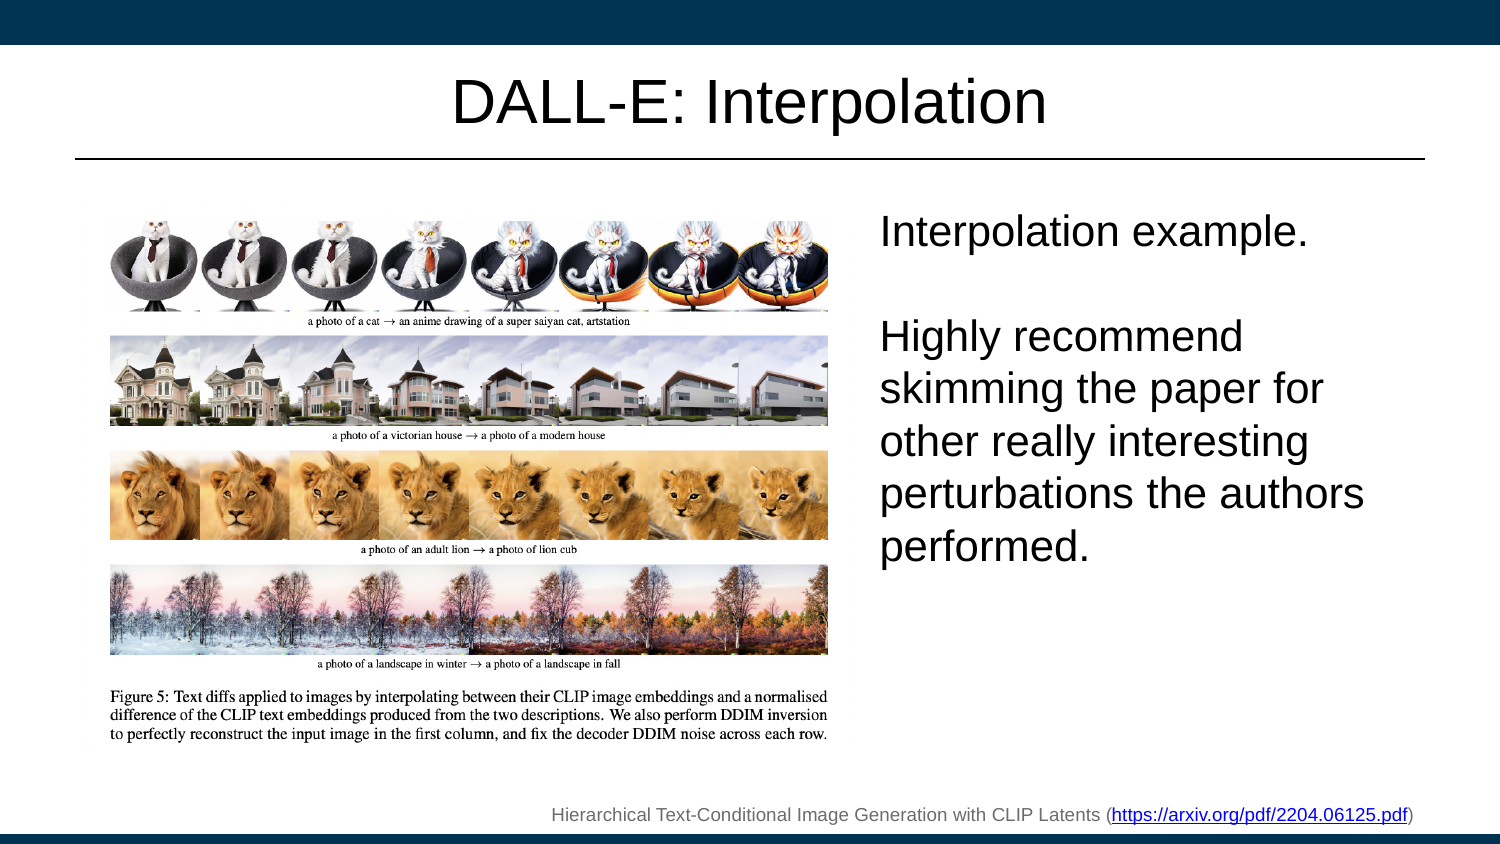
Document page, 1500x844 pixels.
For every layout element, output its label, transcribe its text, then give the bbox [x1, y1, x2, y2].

picture [83, 198, 851, 756]
title DALL-E: Interpolation [75, 28, 1425, 169]
list Interpolation example. Highly recommend skimming the paper for other really interesting perturbations the authors performed. [868, 196, 1425, 754]
text_box Hierarchical Text-Conditional Image Generation with CLIP Latents (https://arxiv.org/pdf/2204.06125.pdf) [178, 774, 1425, 832]
